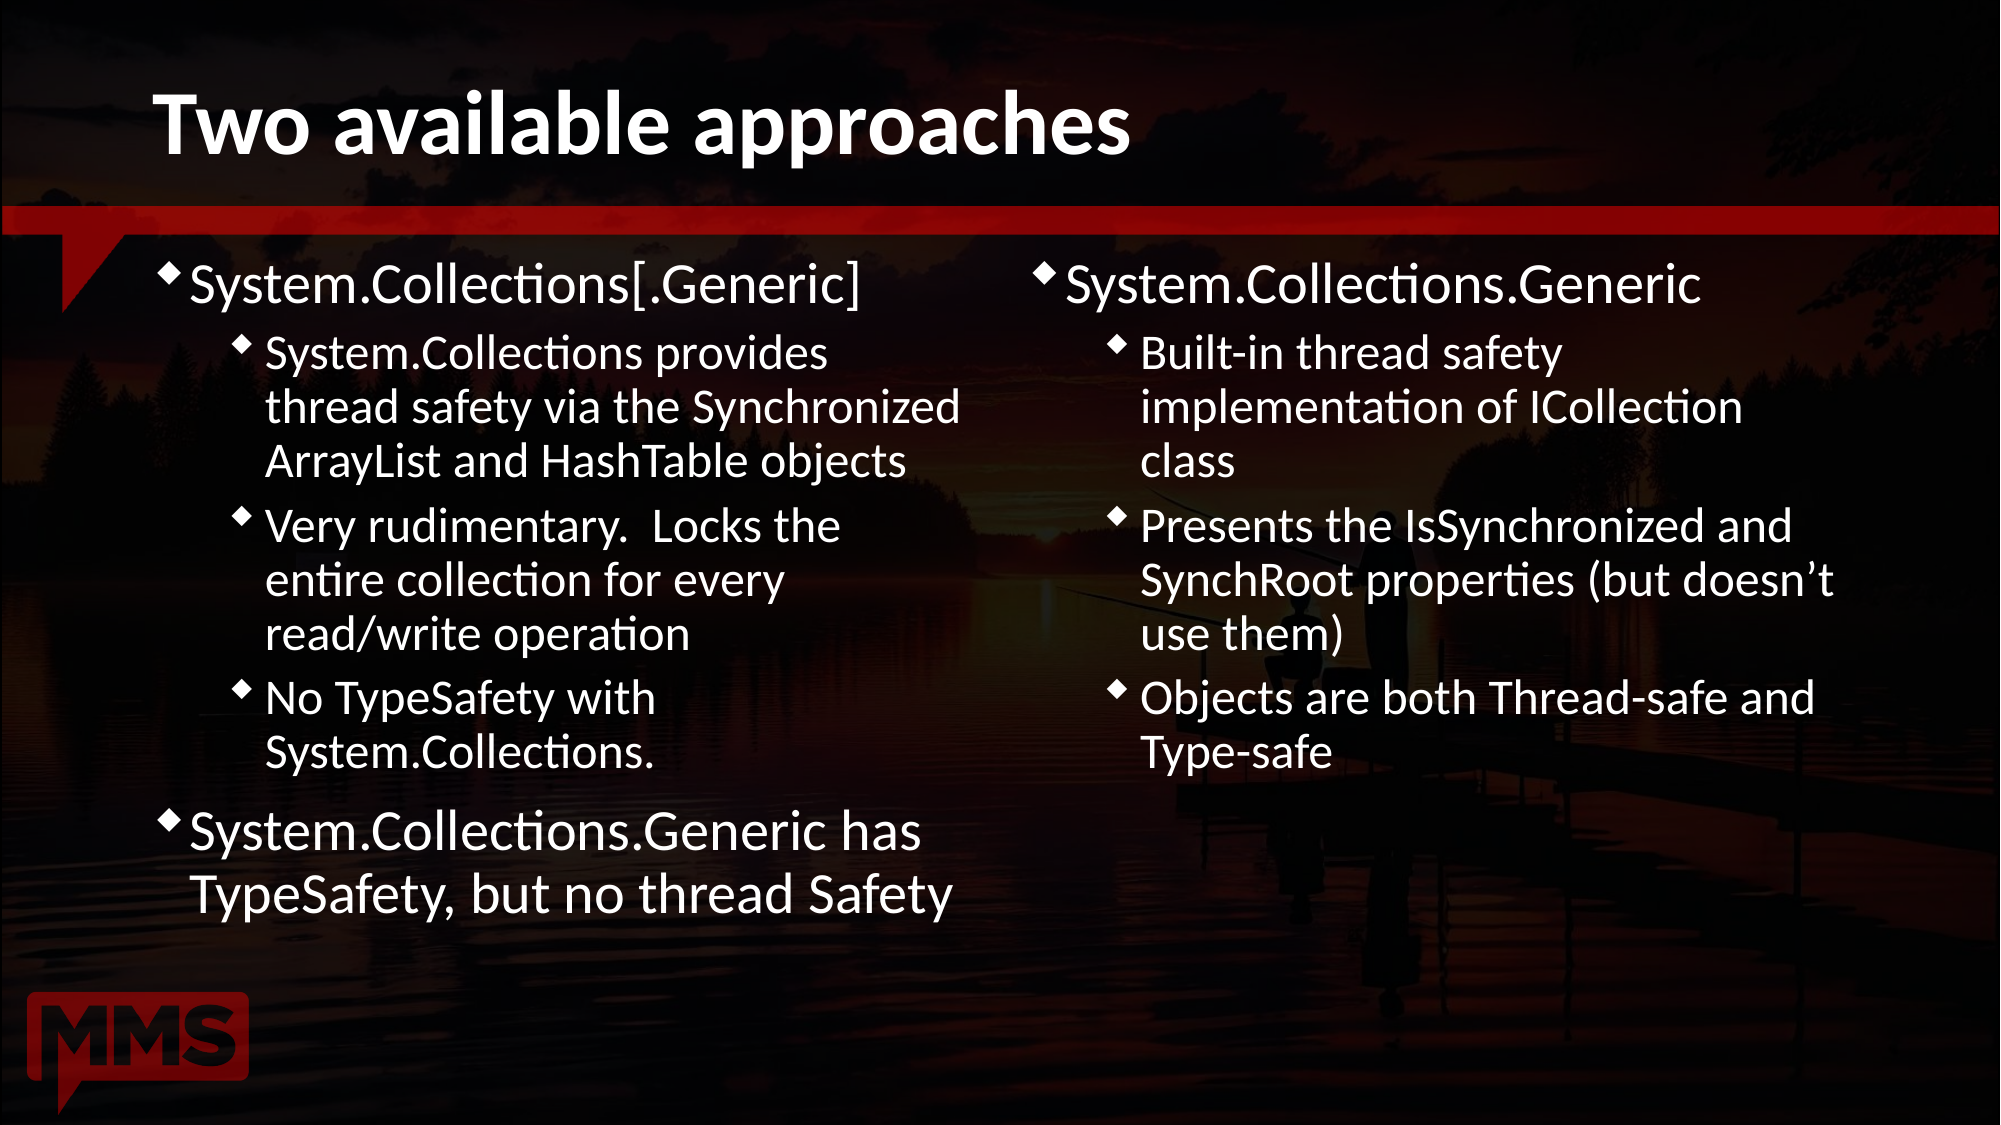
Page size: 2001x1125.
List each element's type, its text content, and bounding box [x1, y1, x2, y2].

list System.Collections.Generic Built-in thread safety implementation of ICollection class Presents the IsSynchronized and SynchRoot properties (but doesn’t use them) Objects are both Thread-safe and Type-safe [1012, 245, 1863, 1014]
list System.Collections[.Generic] System.Collections provides thread safety via the Synchronized ArrayList and HashTable objects Very rudimentary. Locks the entire collection for every read/write operation No TypeSafety with System.Collections. System.Collections.Generic has TypeSafety, but no thread Safety [137, 245, 988, 1014]
picture [0, 0, 2000, 1125]
title Two available approaches [137, 59, 1863, 190]
